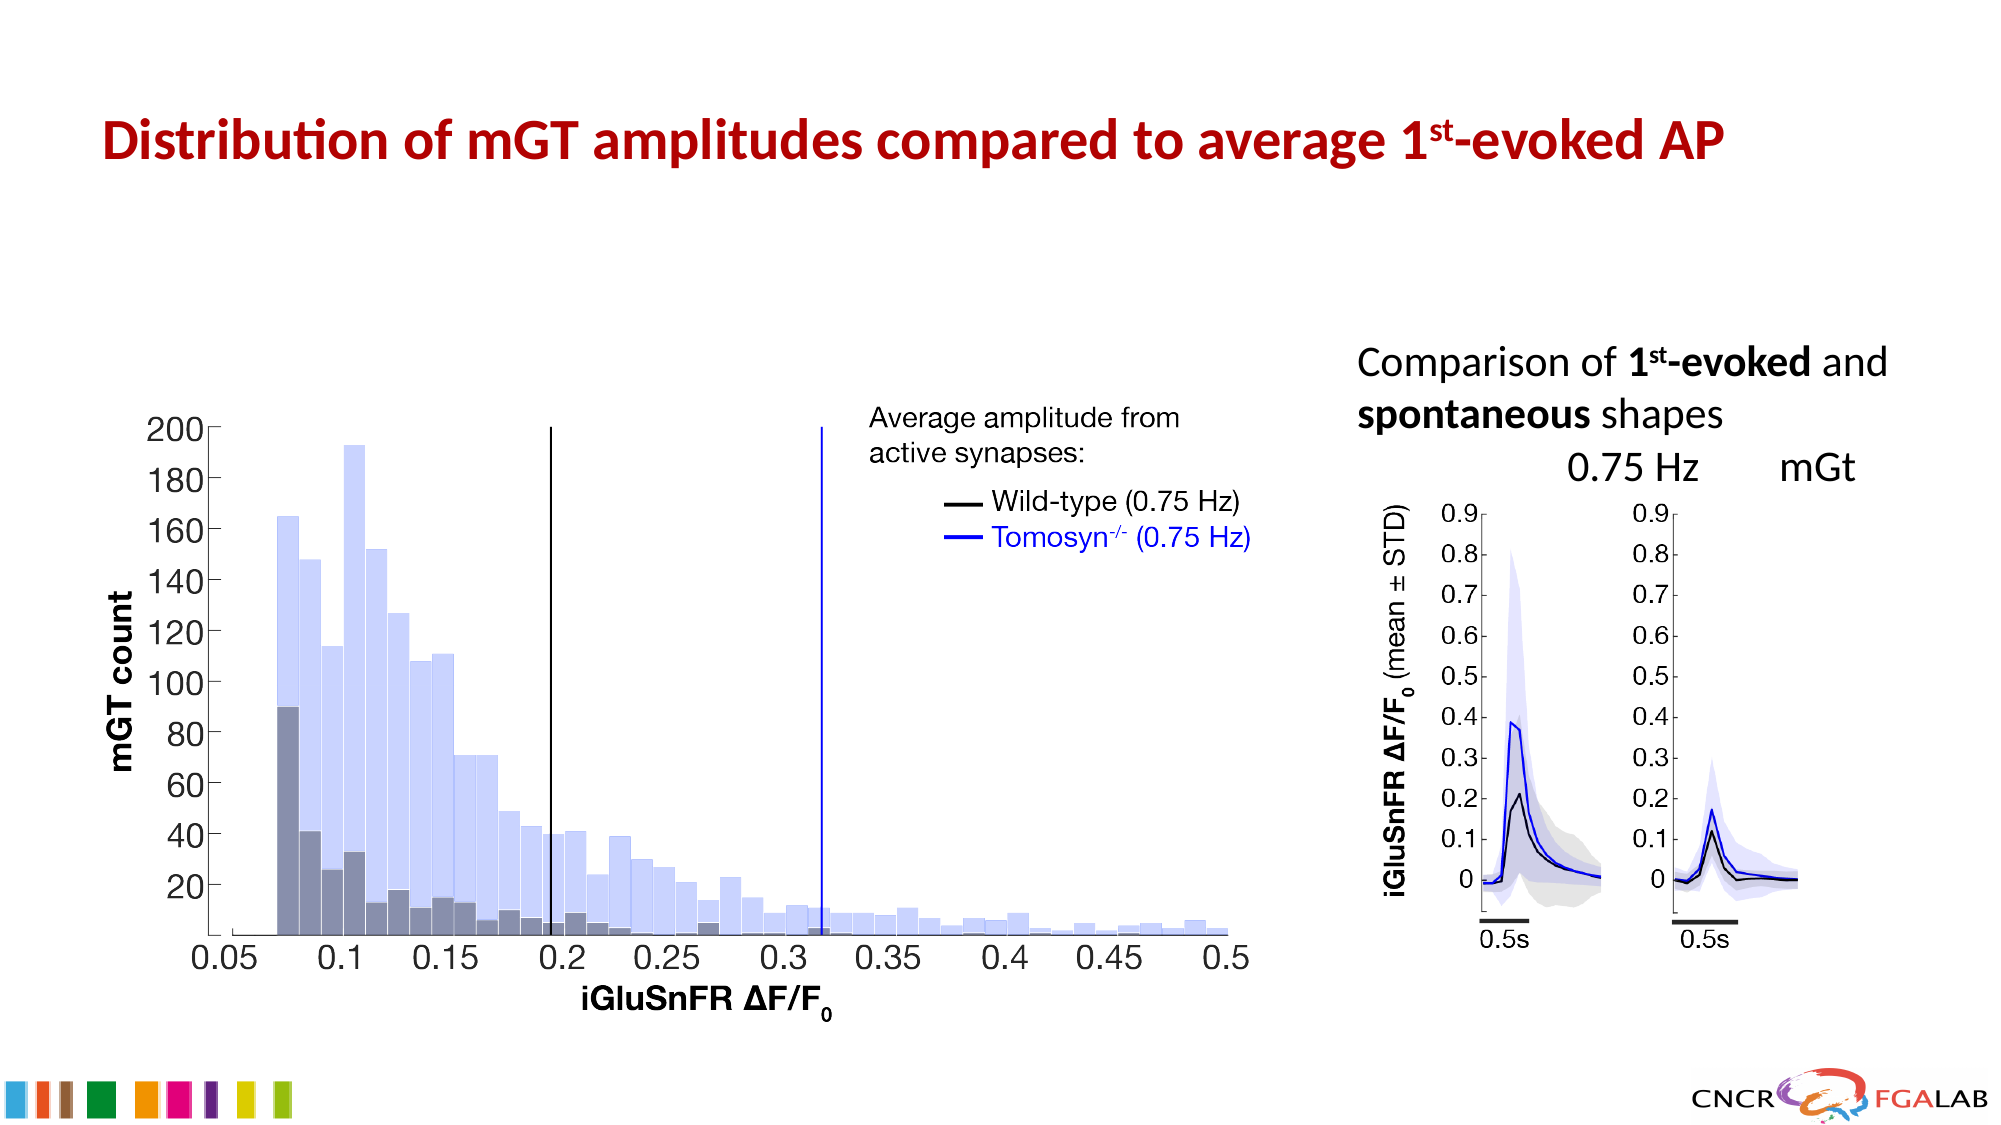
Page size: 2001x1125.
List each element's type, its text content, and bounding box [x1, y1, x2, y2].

picture [62, 343, 1965, 1029]
text_box Comparison of 1st-evoked and spontaneous shapes 0.75 Hz mGt [1342, 325, 1965, 459]
picture [1691, 1067, 1988, 1125]
title Distribution of mGT amplitudes compared to average 1st-evoked AP [87, 63, 1913, 209]
picture [0, 1078, 315, 1125]
